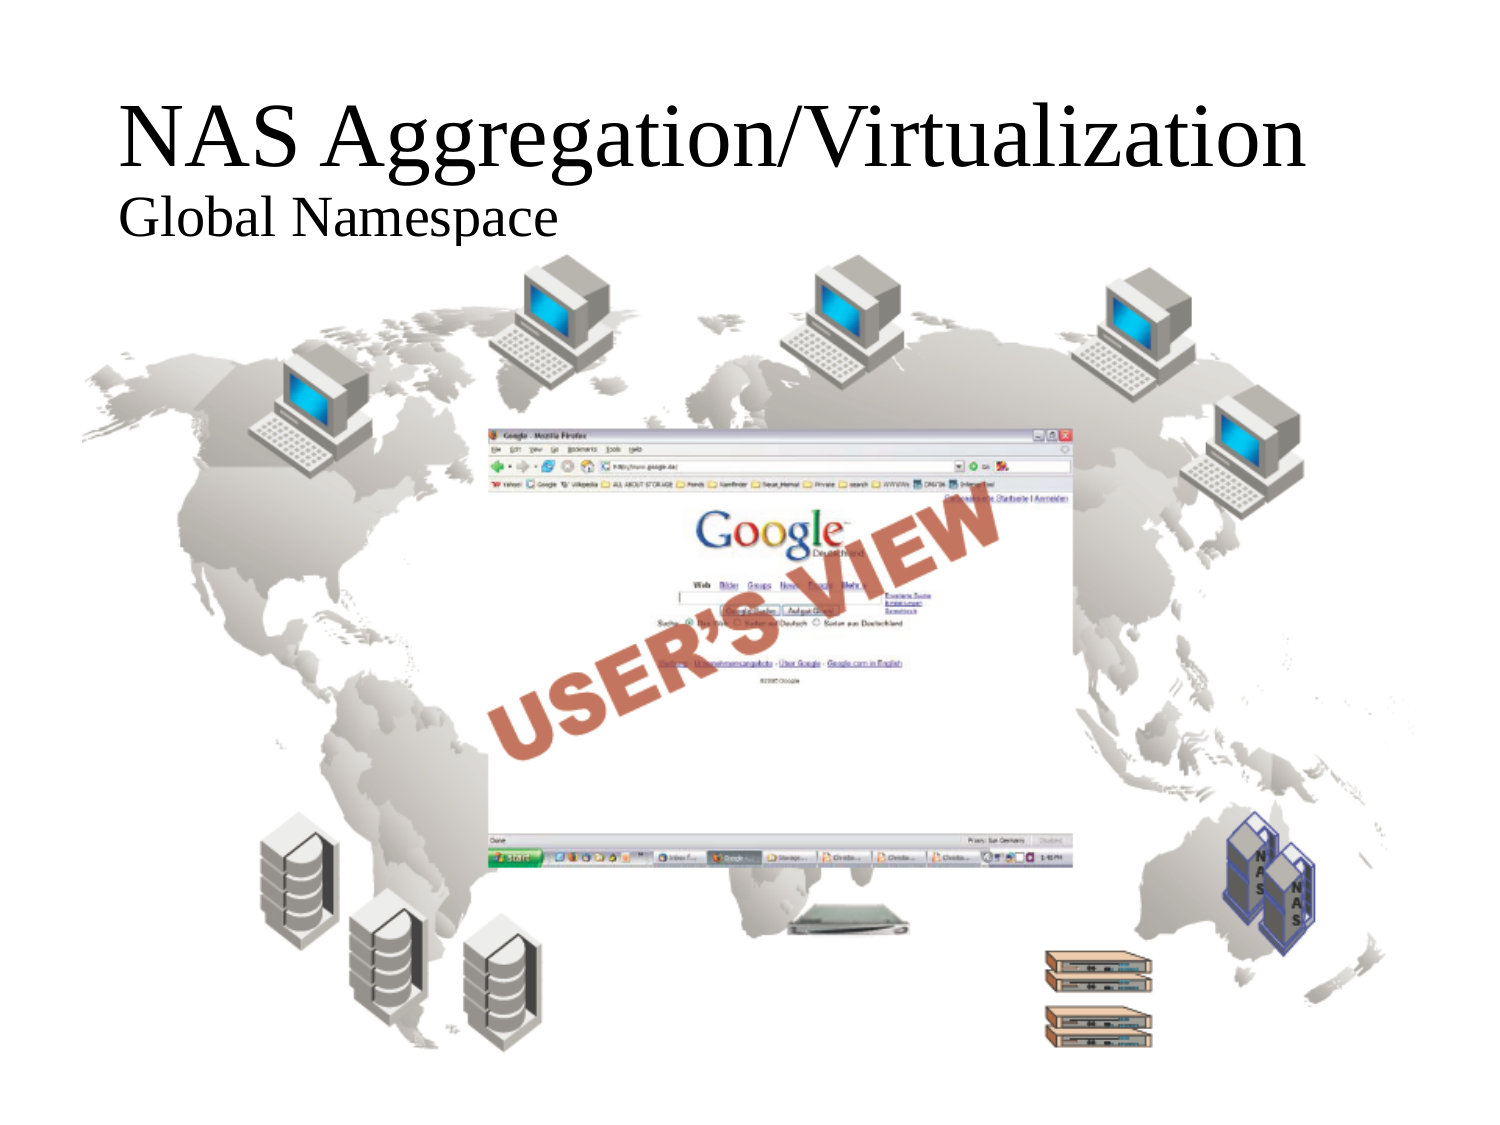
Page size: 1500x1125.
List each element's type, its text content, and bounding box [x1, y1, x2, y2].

title NAS Aggregation/Virtualization Global Namespace [103, 59, 1397, 245]
picture [81, 245, 1414, 1065]
